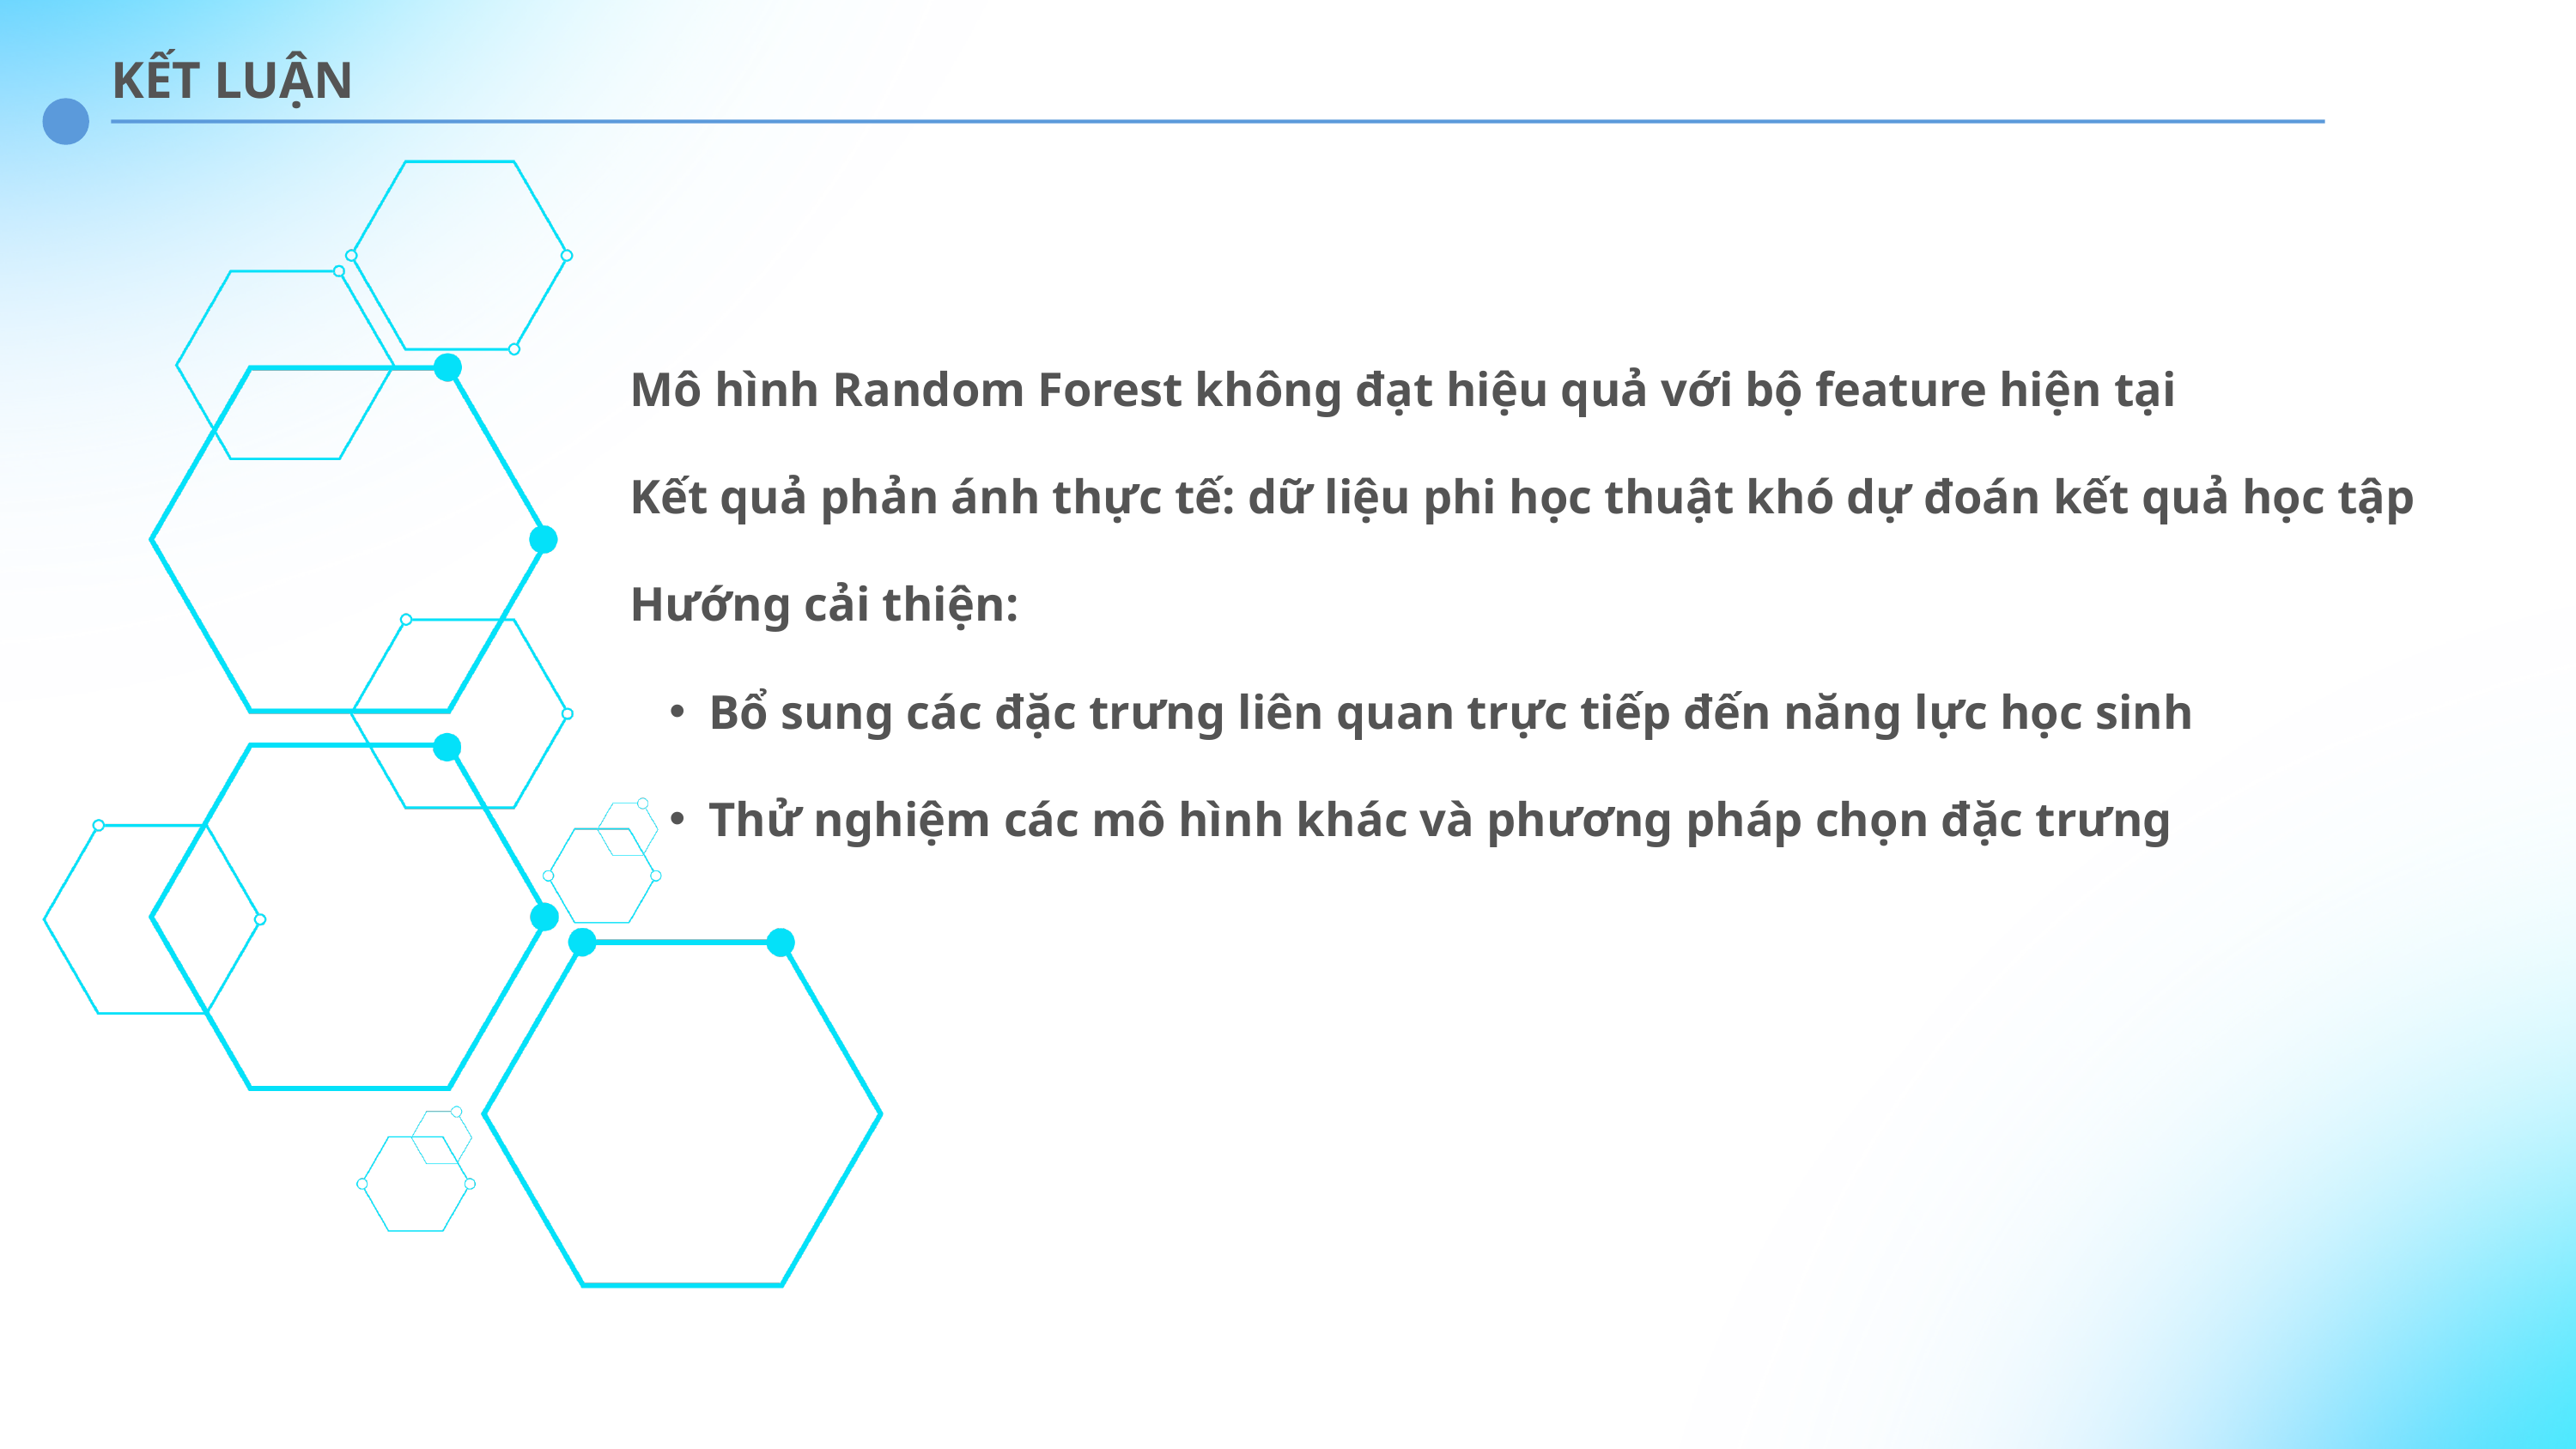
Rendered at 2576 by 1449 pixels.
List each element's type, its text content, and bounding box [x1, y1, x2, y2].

text_box [1635, 590, 2576, 1449]
text_box [42, 160, 884, 1288]
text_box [42, 39, 2325, 145]
text_box [0, 0, 1097, 707]
text_box Mô hình Random Forest không đạt hiệu quả với bộ feature hiện tại Kết quả phản ánh thực tế: dữ liệu phi học thuật khó dự đoán kết quả học tập Hướng cải thiện: Bổ sung các đặc trưng liên quan trực tiếp đến năng lực học sinh Thử nghiệm các mô hình khác và phương pháp chọn đặc trưng [884, 308, 2500, 846]
